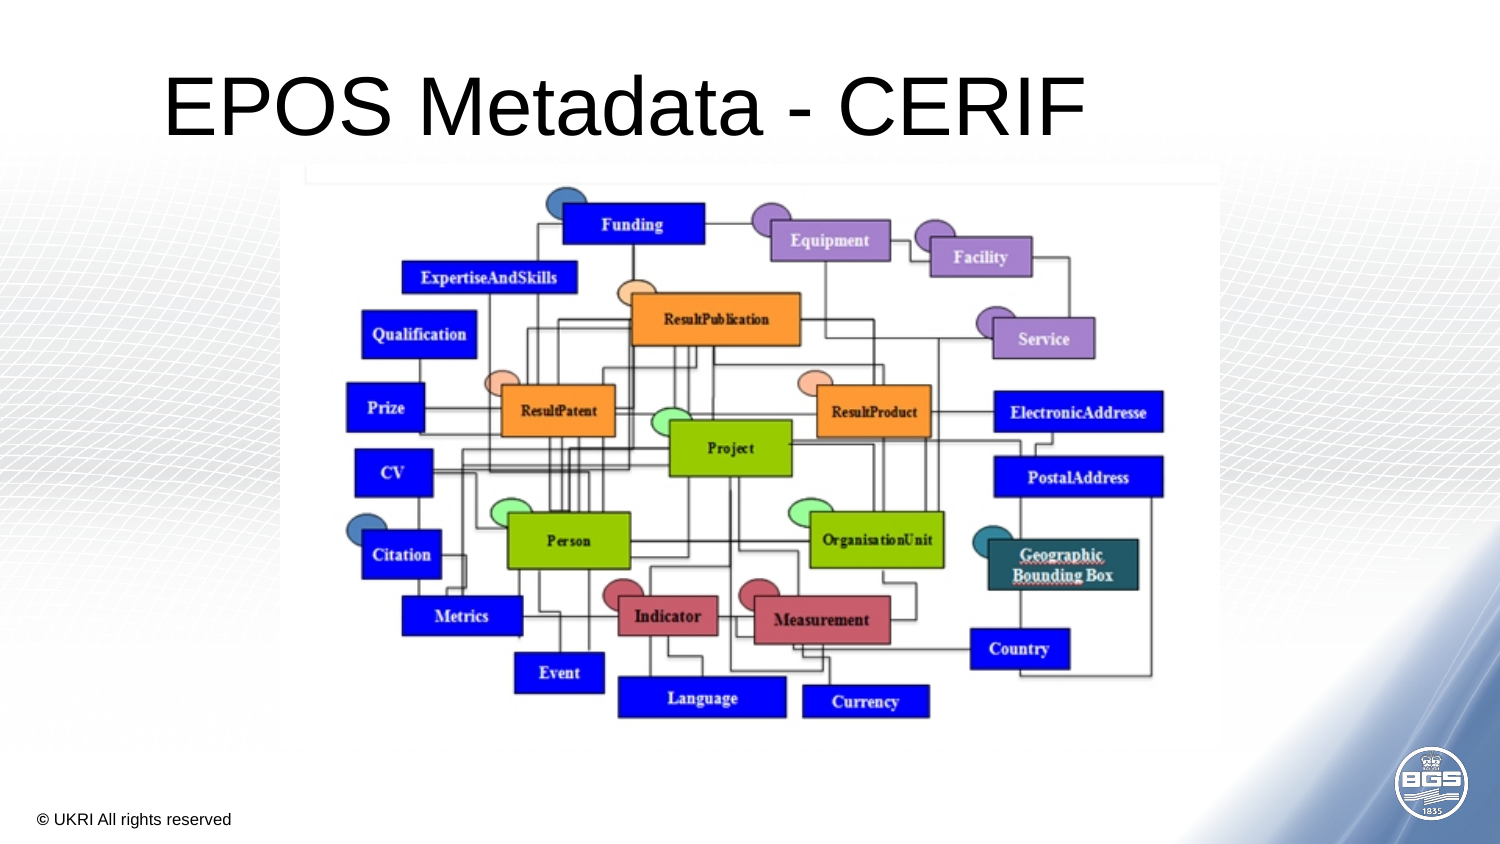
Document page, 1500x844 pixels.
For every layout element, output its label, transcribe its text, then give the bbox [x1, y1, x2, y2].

picture [0, 0, 1500, 844]
title EPOS Metadata - CERIF [147, 32, 1329, 173]
